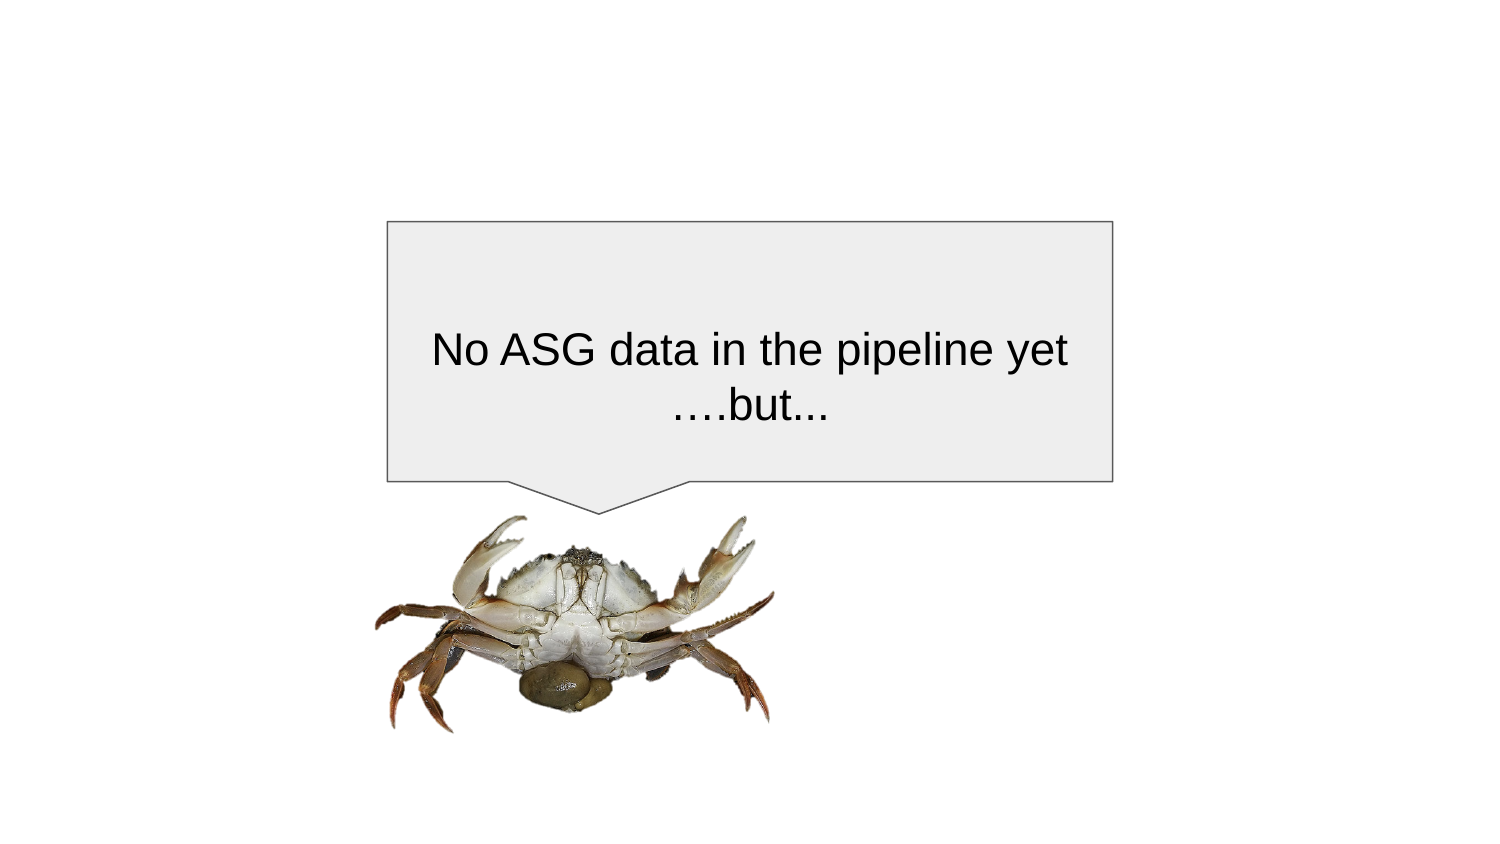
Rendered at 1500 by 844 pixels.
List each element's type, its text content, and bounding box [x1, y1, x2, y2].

text_box [387, 221, 1113, 304]
picture [298, 472, 797, 809]
title No ASG data in the pipeline yet ….but... [51, 304, 1449, 399]
text_box [387, 399, 1113, 482]
